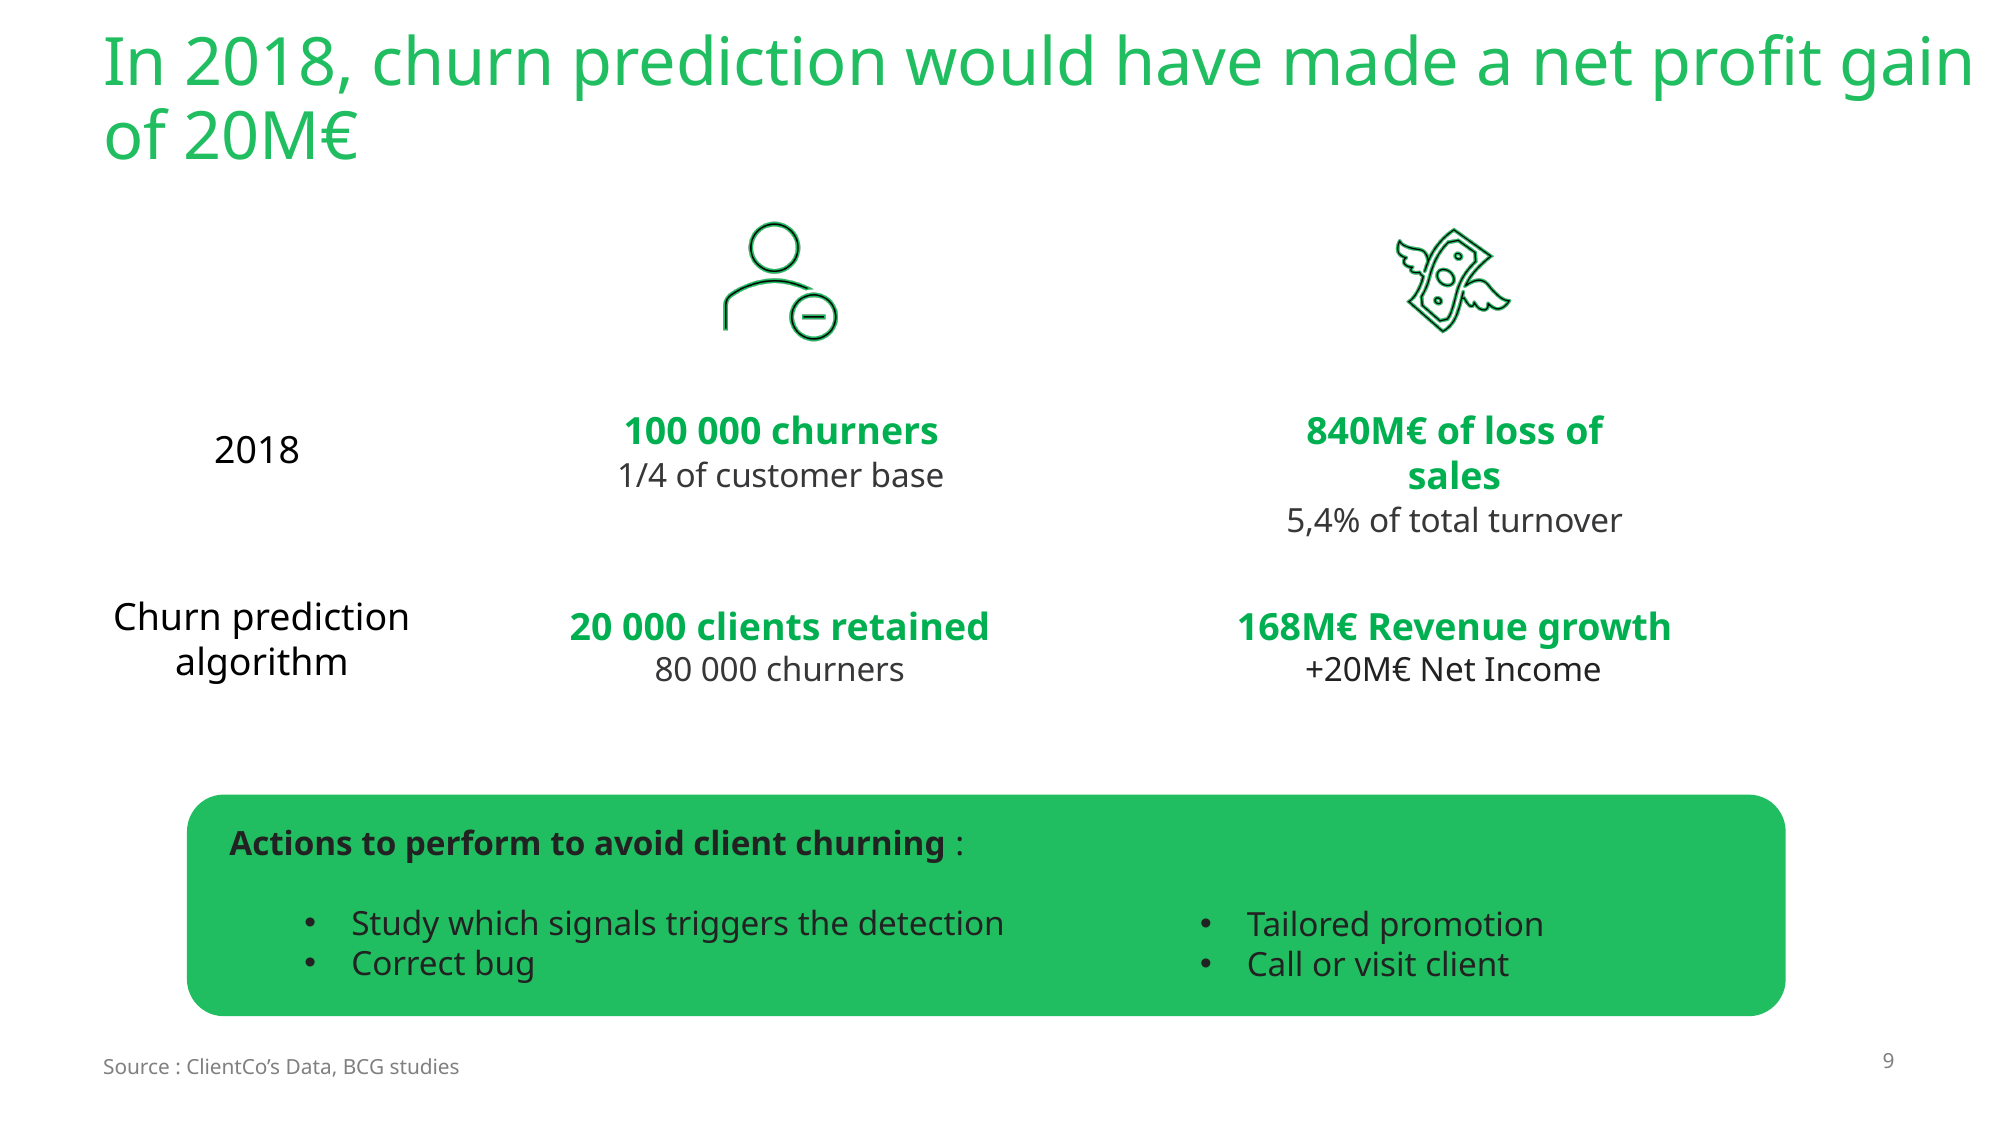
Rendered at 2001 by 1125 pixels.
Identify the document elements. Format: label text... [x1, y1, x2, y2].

text_box Source : ClientCo’s Data, BCG studies [103, 1056, 1585, 1079]
title In 2018, churn prediction would have made a net profit gain of 20M€ [103, 102, 2000, 175]
text_box 20 000 clients retained 80 000 churners [571, 570, 989, 721]
text_box 100 000 churners 1/4 of customer base [581, 405, 979, 495]
text_box 168M€ Revenue growth +20M€ Net Income [1188, 564, 1719, 728]
text_box Churn prediction algorithm [186, 562, 338, 714]
text_box [109, 824, 1971, 1048]
text_box 840M€ of loss of sales 5,4% of total turnover [1255, 405, 1652, 540]
text_box [186, 793, 1787, 1018]
text_box Tailored promotion Call or visit client [1109, 856, 1938, 994]
picture [1394, 222, 1513, 339]
picture [704, 205, 856, 356]
text_box 2018 [186, 372, 338, 524]
text_box Actions to perform to avoid client churning : Study which signals triggers the detection Correct bug [213, 856, 1042, 993]
